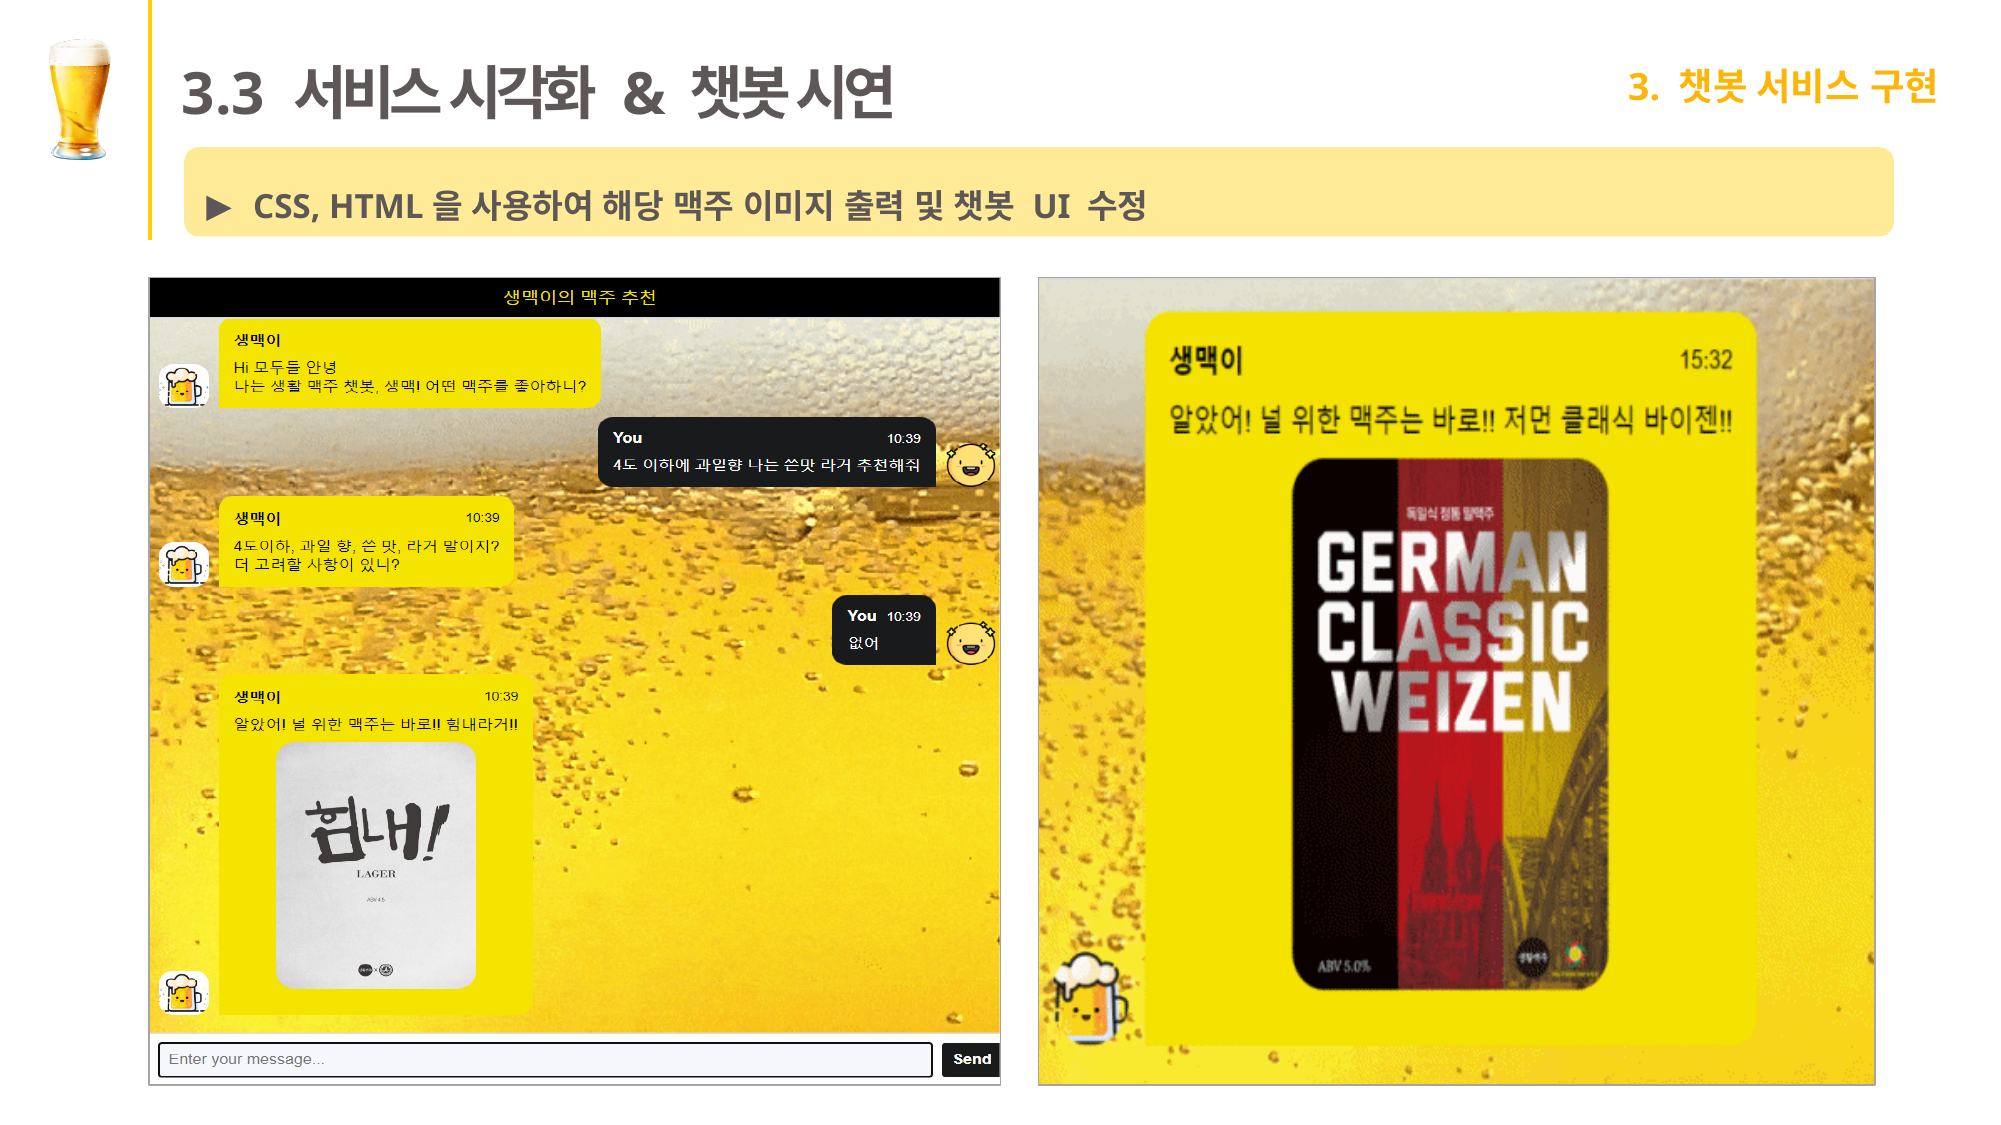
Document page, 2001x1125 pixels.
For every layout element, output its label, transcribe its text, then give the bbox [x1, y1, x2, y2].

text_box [184, 147, 1910, 237]
text_box 3.3 서비스 시각화 & 챗봇 시연 [166, 48, 1168, 134]
picture [34, 37, 128, 164]
picture [149, 278, 1000, 1085]
text_box 3. 챗봇 서비스 구현 [1405, 55, 1955, 116]
picture [1039, 278, 1875, 1085]
